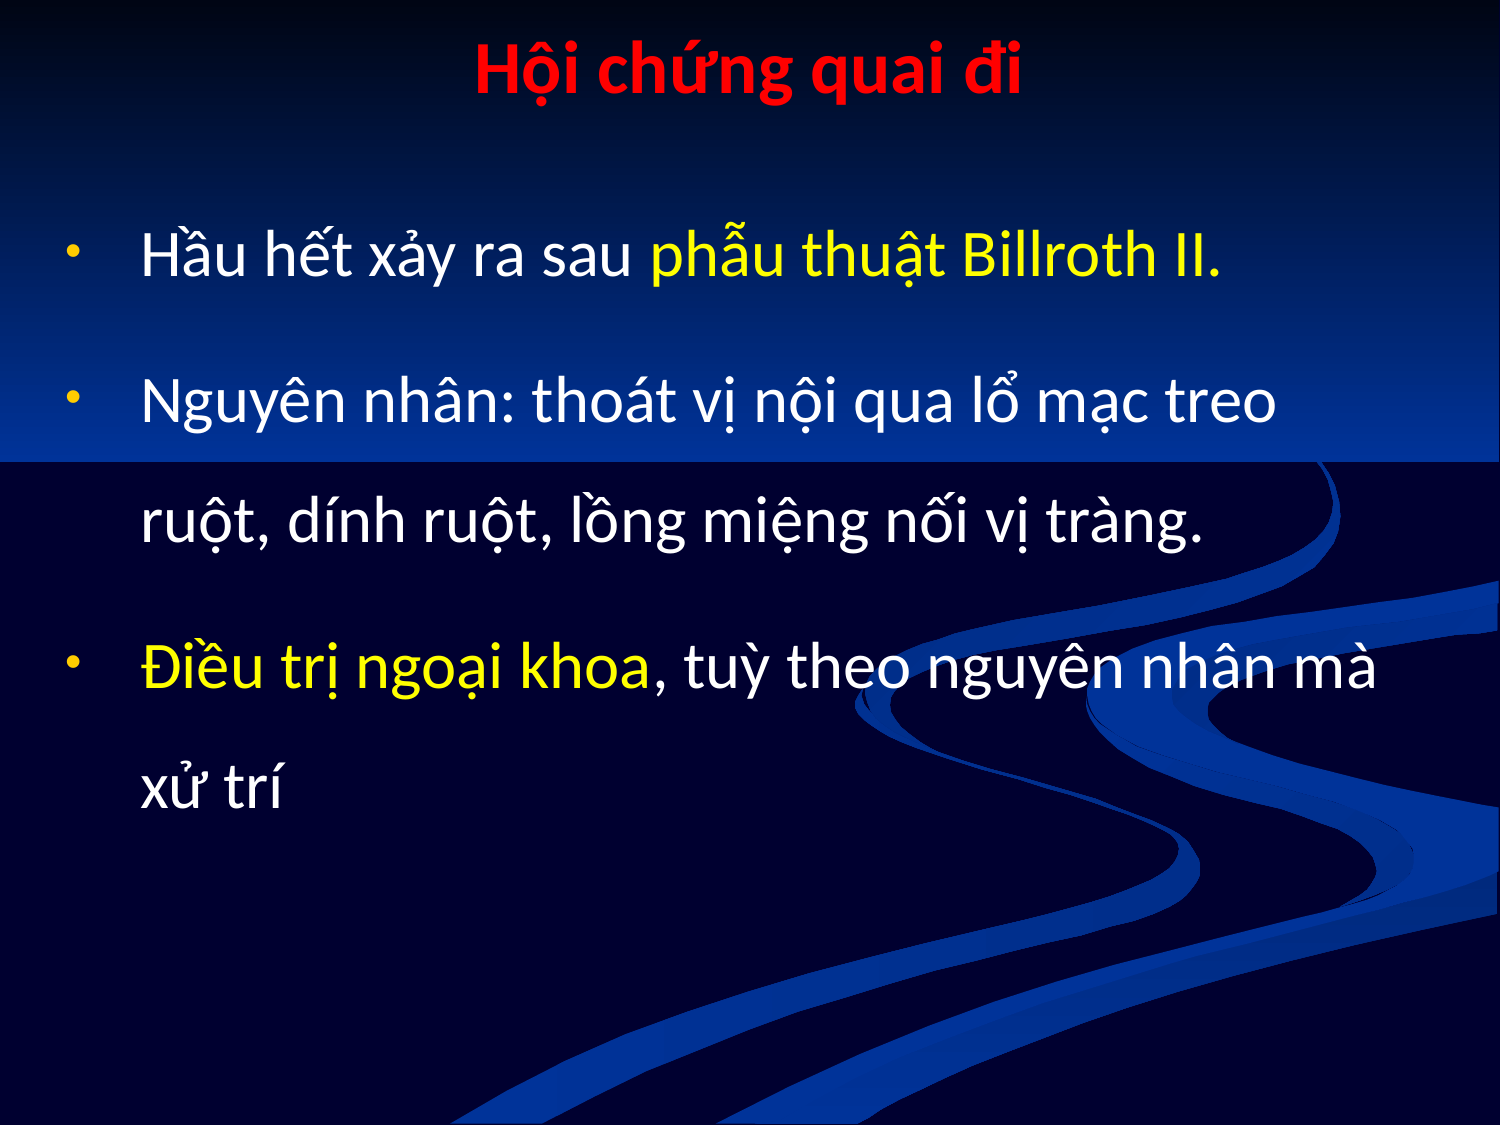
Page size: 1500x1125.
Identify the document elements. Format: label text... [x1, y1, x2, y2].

subtitle Hầu hết xảy ra sau phẫu thuật Billroth II. Nguyên nhân: thoát vị nội qua lổ mạc treo ruột, dính ruột, lồng miệng nối vị tràng. Điều trị ngoại khoa, tuỳ theo nguyên nhân mà xử trí [49, 162, 1413, 1088]
title Hội chứng quai đi [112, 12, 1388, 116]
